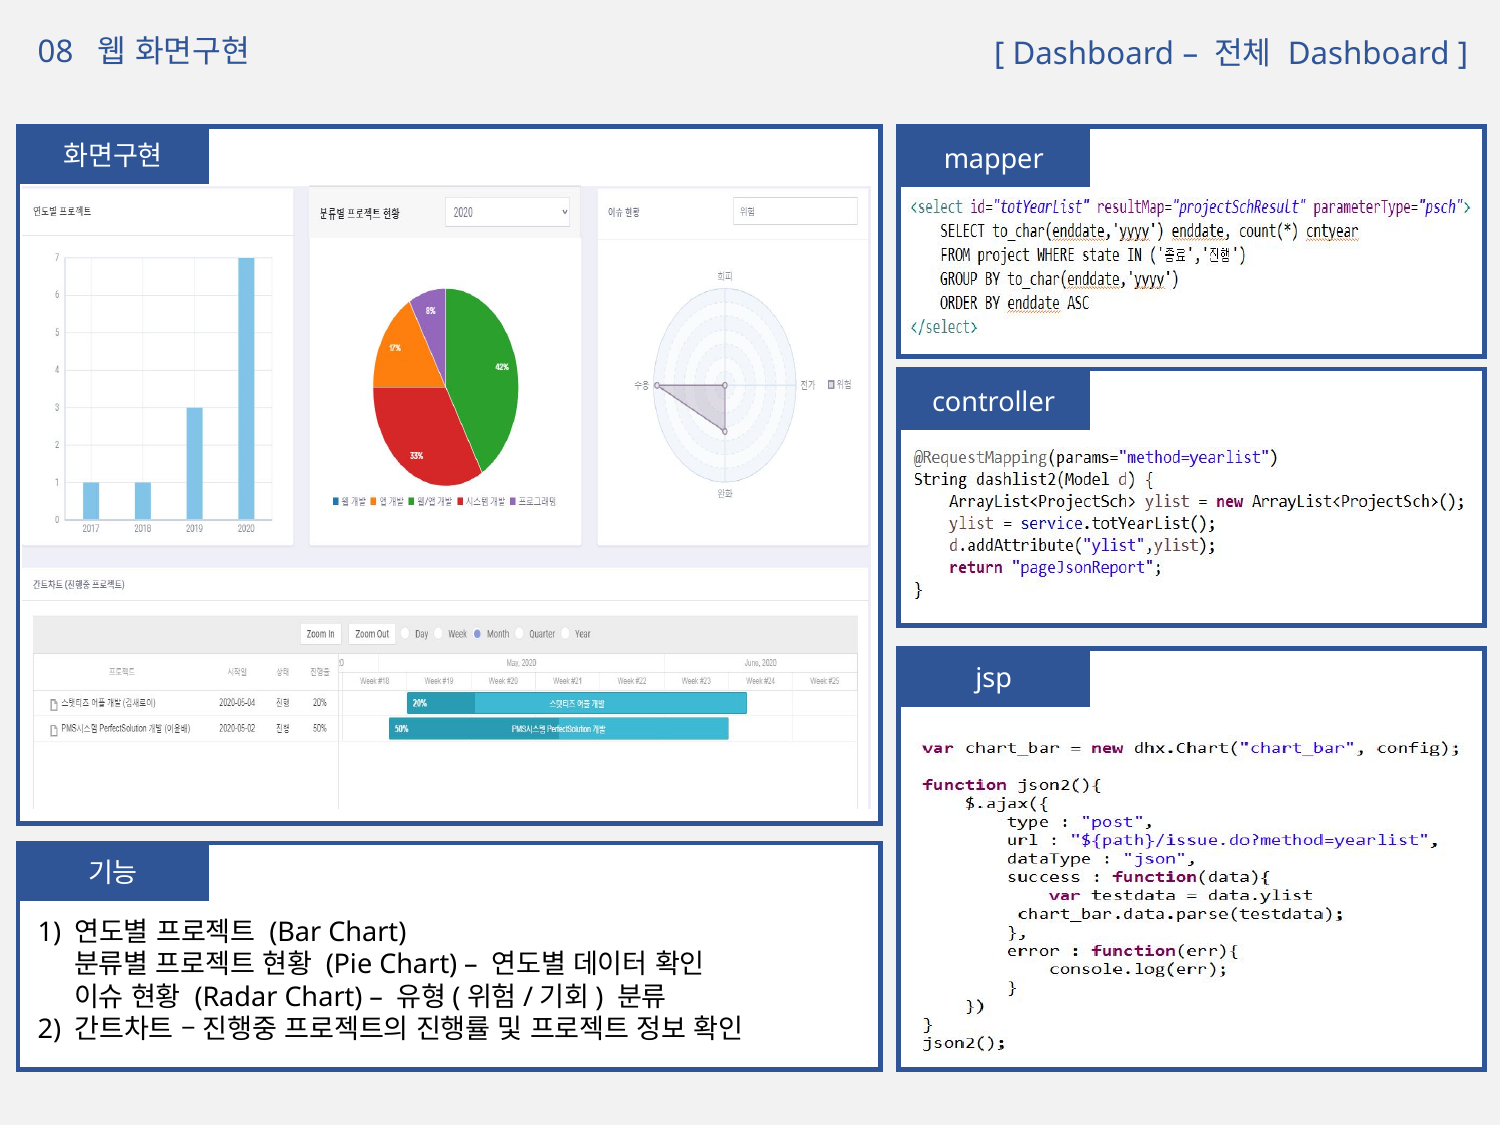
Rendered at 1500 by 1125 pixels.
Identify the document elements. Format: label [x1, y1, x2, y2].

picture [907, 197, 1473, 338]
picture [907, 447, 1473, 605]
picture [309, 185, 582, 238]
picture [907, 735, 1473, 1054]
text_box [0, 0, 1500, 1125]
